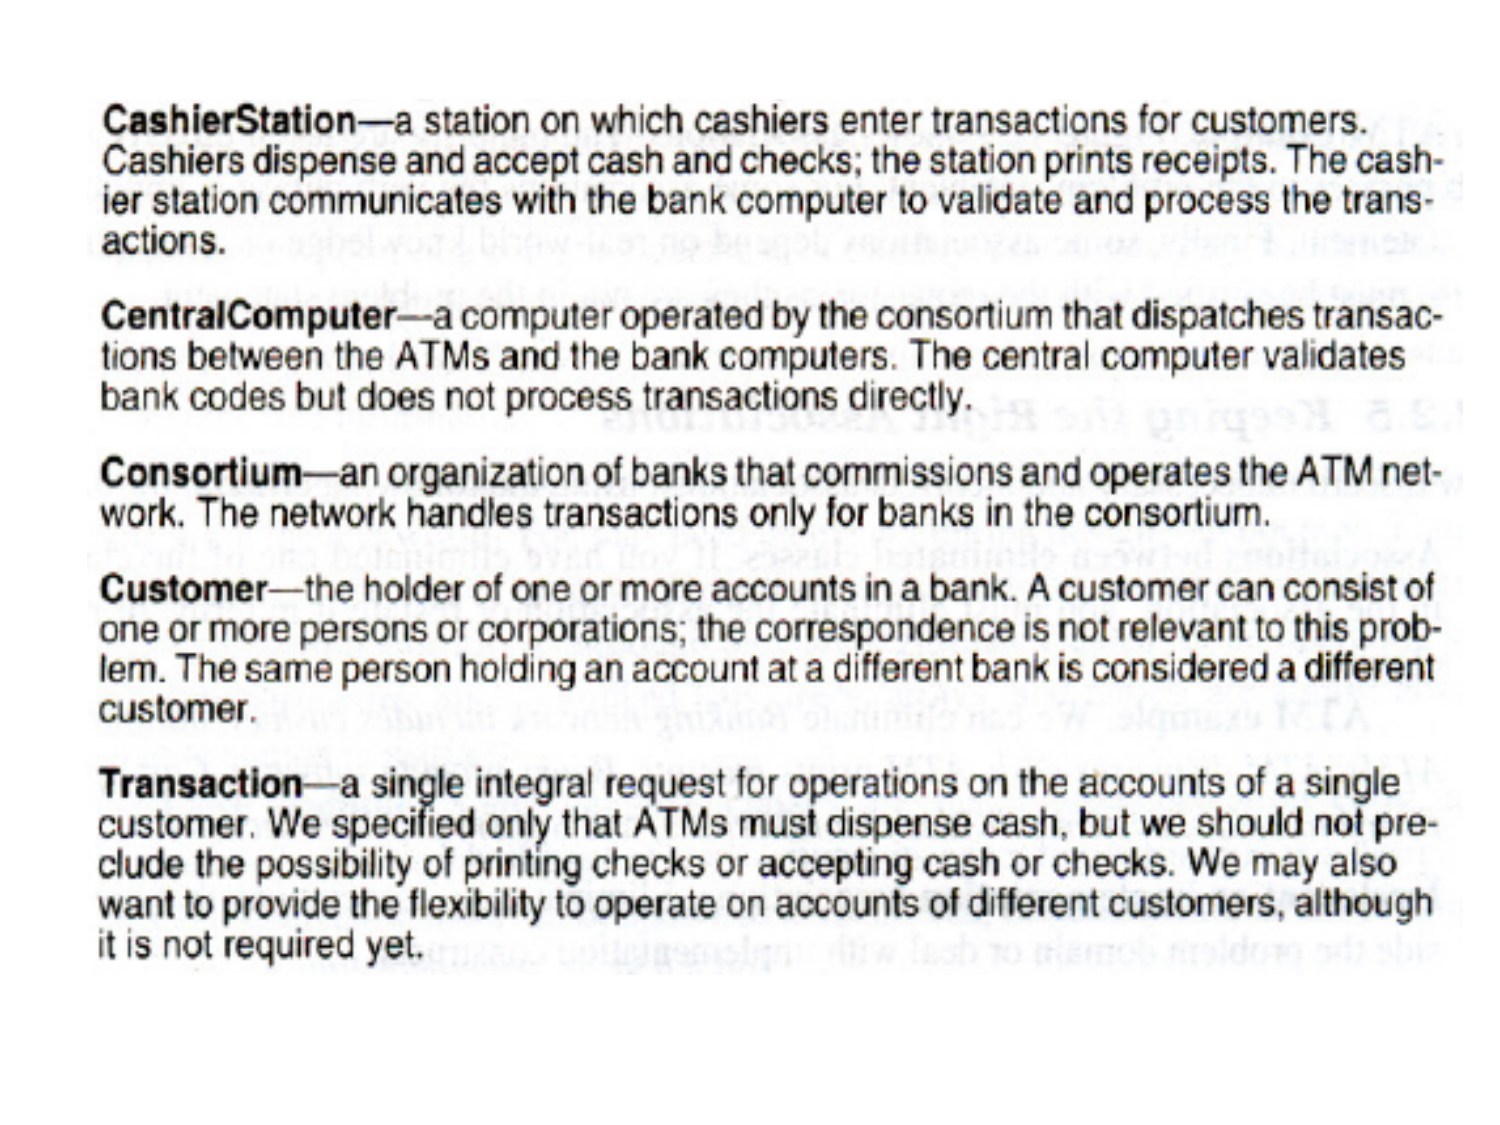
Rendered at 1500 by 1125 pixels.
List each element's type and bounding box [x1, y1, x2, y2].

list [87, 99, 1463, 976]
